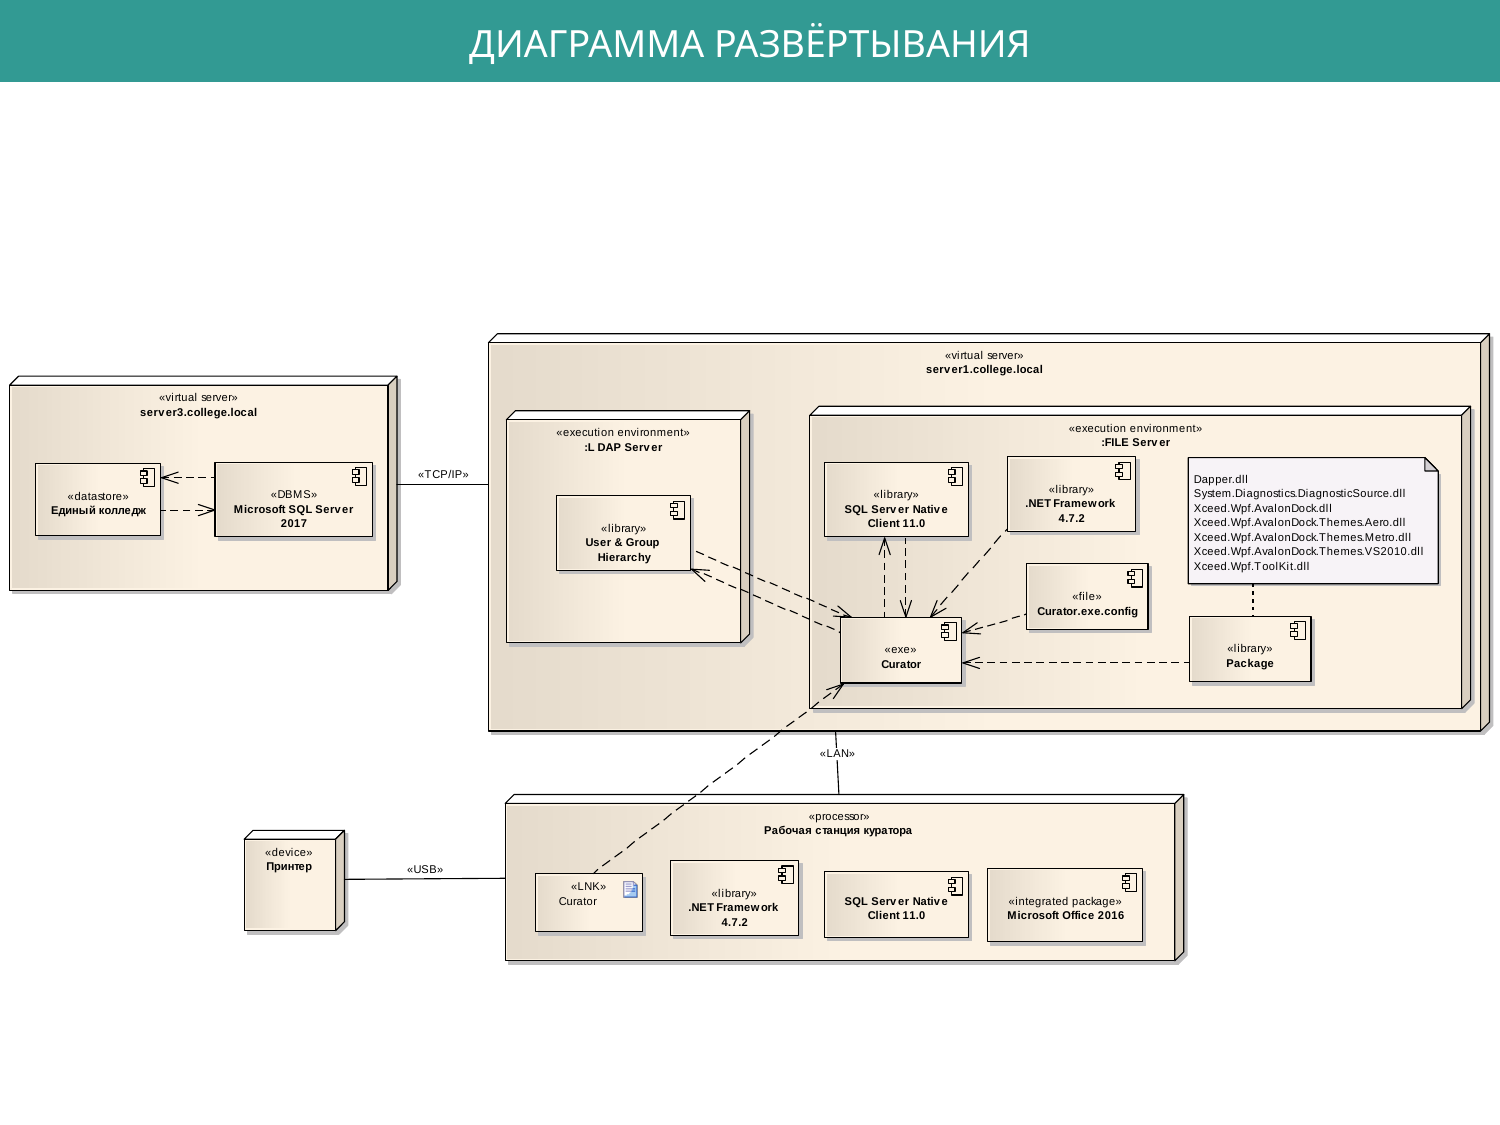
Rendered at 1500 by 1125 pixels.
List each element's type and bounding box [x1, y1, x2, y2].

picture [0, 332, 1500, 966]
text_box [0, 0, 1500, 82]
